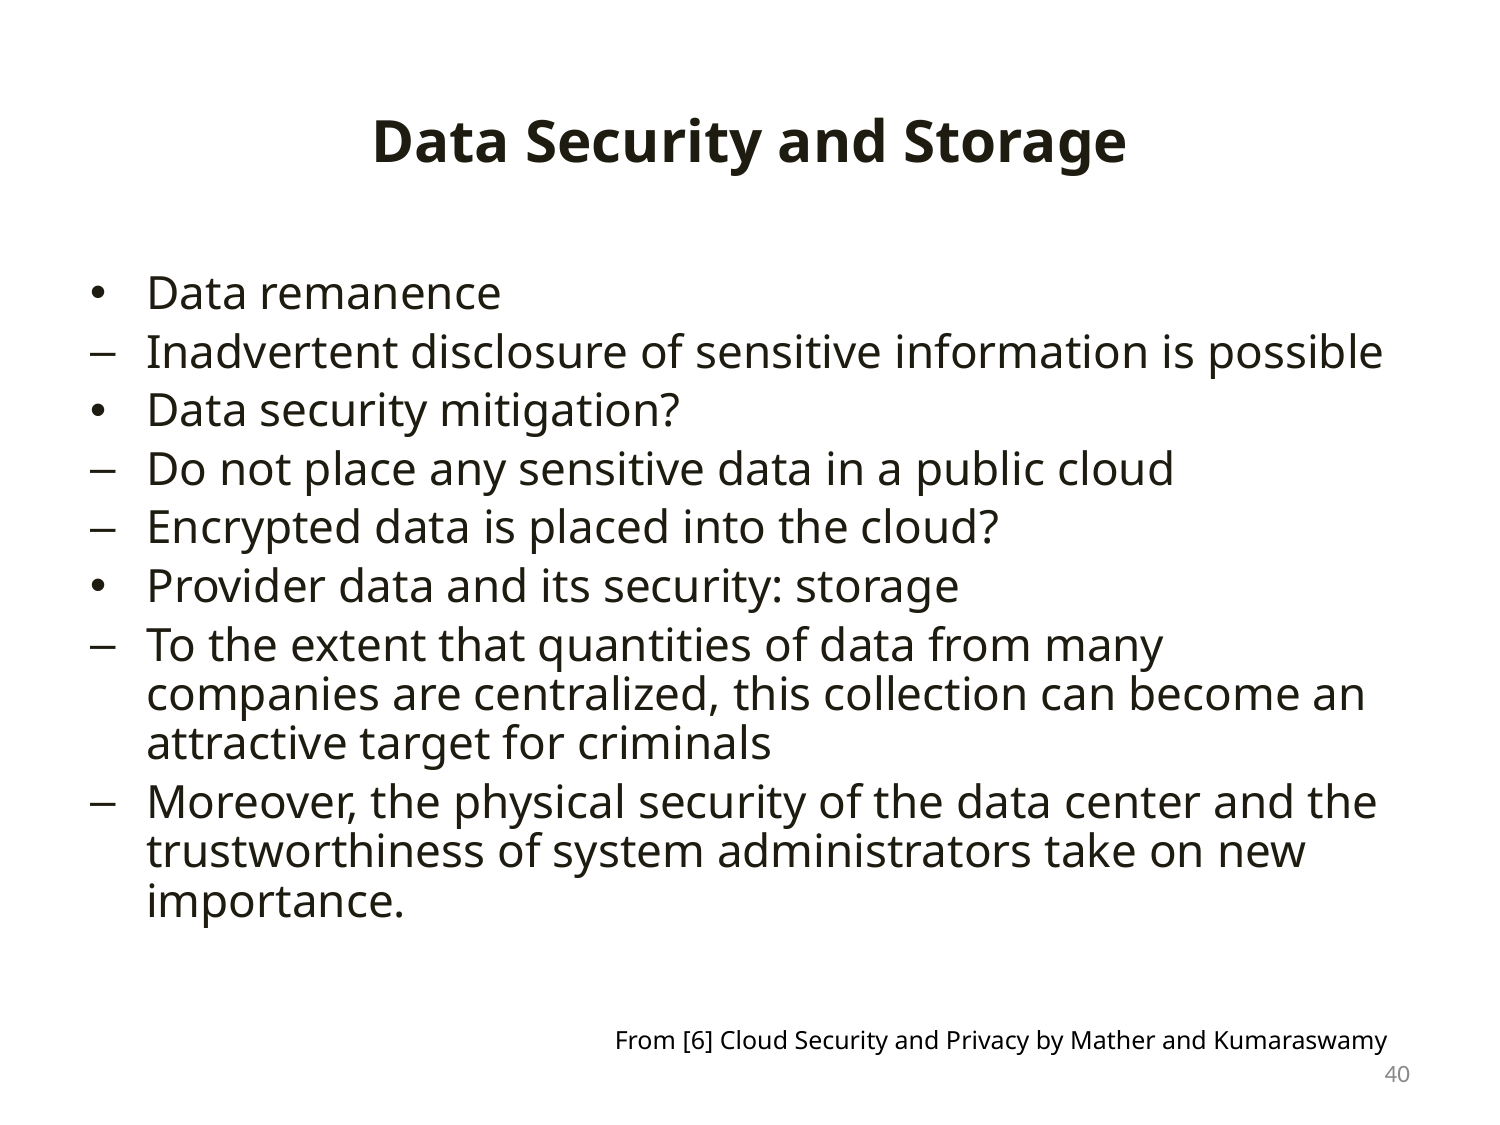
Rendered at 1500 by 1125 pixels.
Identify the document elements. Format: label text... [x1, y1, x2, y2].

text_box From [6] Cloud Security and Privacy by Mather and Kumaraswamy [599, 1017, 1438, 1062]
title Data Security and Storage [74, 44, 1426, 233]
list Data remanence Inadvertent disclosure of sensitive information is possible Data security mitigation? Do not place any sensitive data in a public cloud Encrypted data is placed into the cloud? Provider data and its security: storage To the extent that quantities of data from many companies are centralized, this collection can become an attractive target for criminals Moreover, the physical security of the data center and the trustworthiness of system administrators take on new importance. [74, 262, 1426, 1006]
slide_number 40 [1074, 1062, 1425, 1103]
